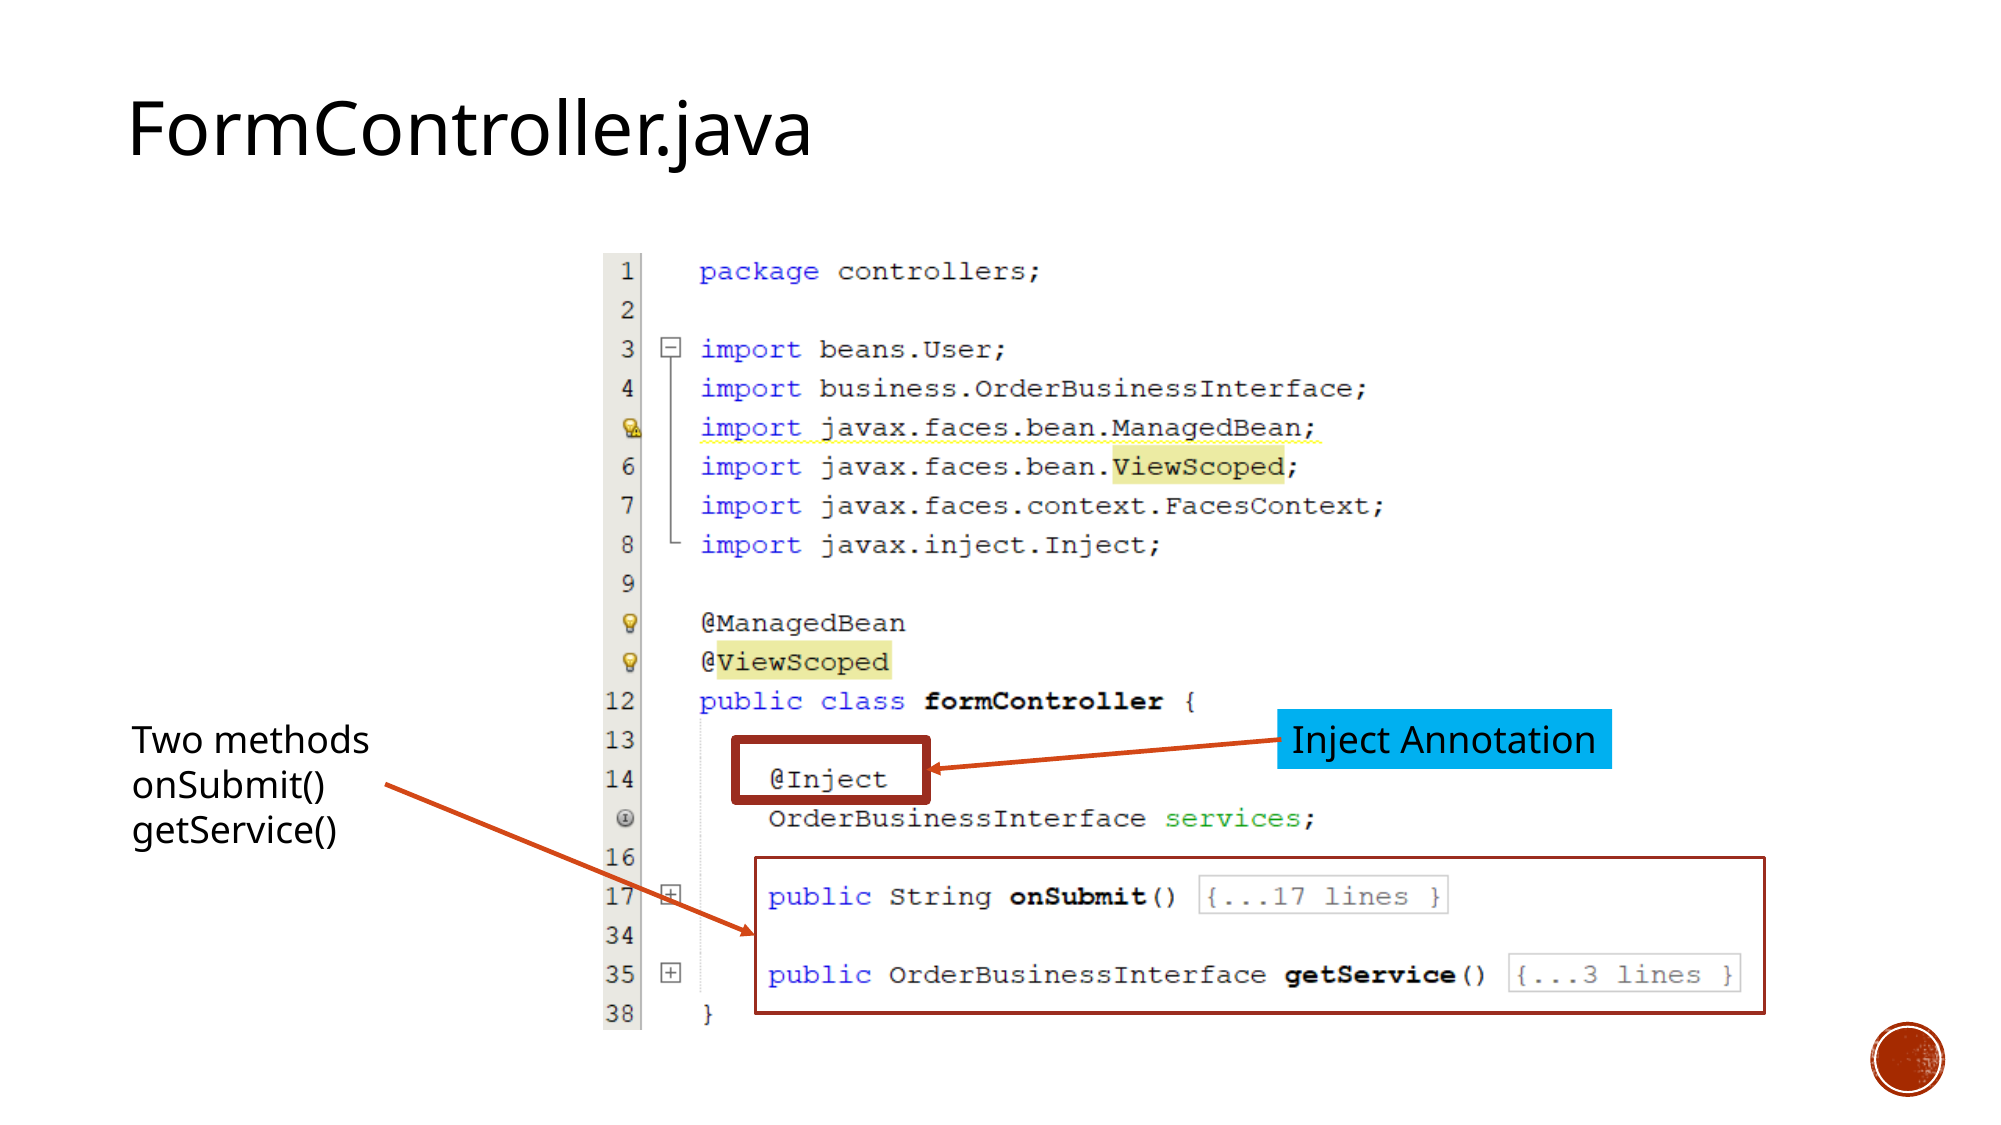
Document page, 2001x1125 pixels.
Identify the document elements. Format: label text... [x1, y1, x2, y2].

text_box FormController.java [112, 72, 1245, 178]
picture [606, 255, 1764, 1029]
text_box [928, 741, 1279, 768]
text_box Two methods onSubmit() getService() [116, 709, 386, 859]
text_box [384, 787, 753, 933]
